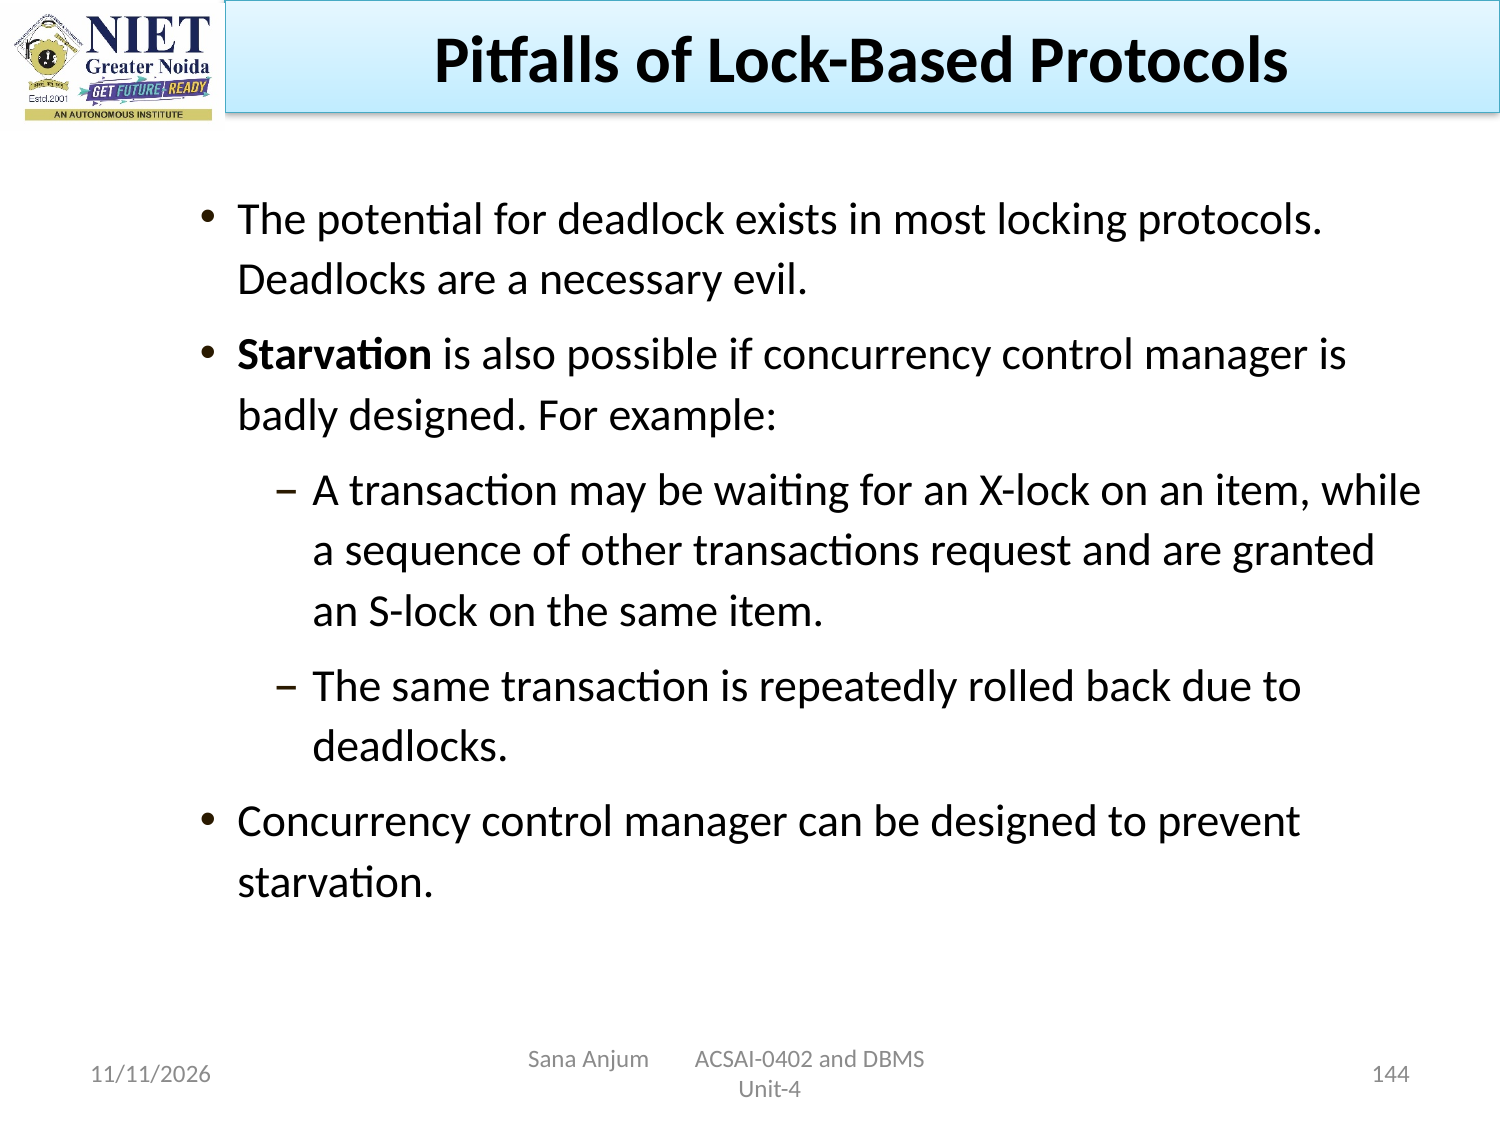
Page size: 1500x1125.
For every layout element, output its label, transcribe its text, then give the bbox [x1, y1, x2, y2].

picture [0, 2, 226, 131]
slide_number 144 [1074, 1042, 1425, 1103]
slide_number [75, 1042, 425, 1103]
text_box Pitfalls of Lock-Based Protocols [224, 0, 1500, 113]
text_box The potential for deadlock exists in most locking protocols. Deadlocks are a necessary evil. Starvation is also possible if concurrency control manager is badly designed. For example: A transaction may be waiting for an X-lock on an item, while a sequence of other transactions request and are granted an S-lock on the same item. The same transaction is repeatedly rolled back due to deadlocks. Concurrency control manager can be designed to prevent starvation. [184, 175, 1442, 980]
footer Sana Anjum ACSAI-0402 and DBMS Unit-4 [512, 1042, 988, 1103]
